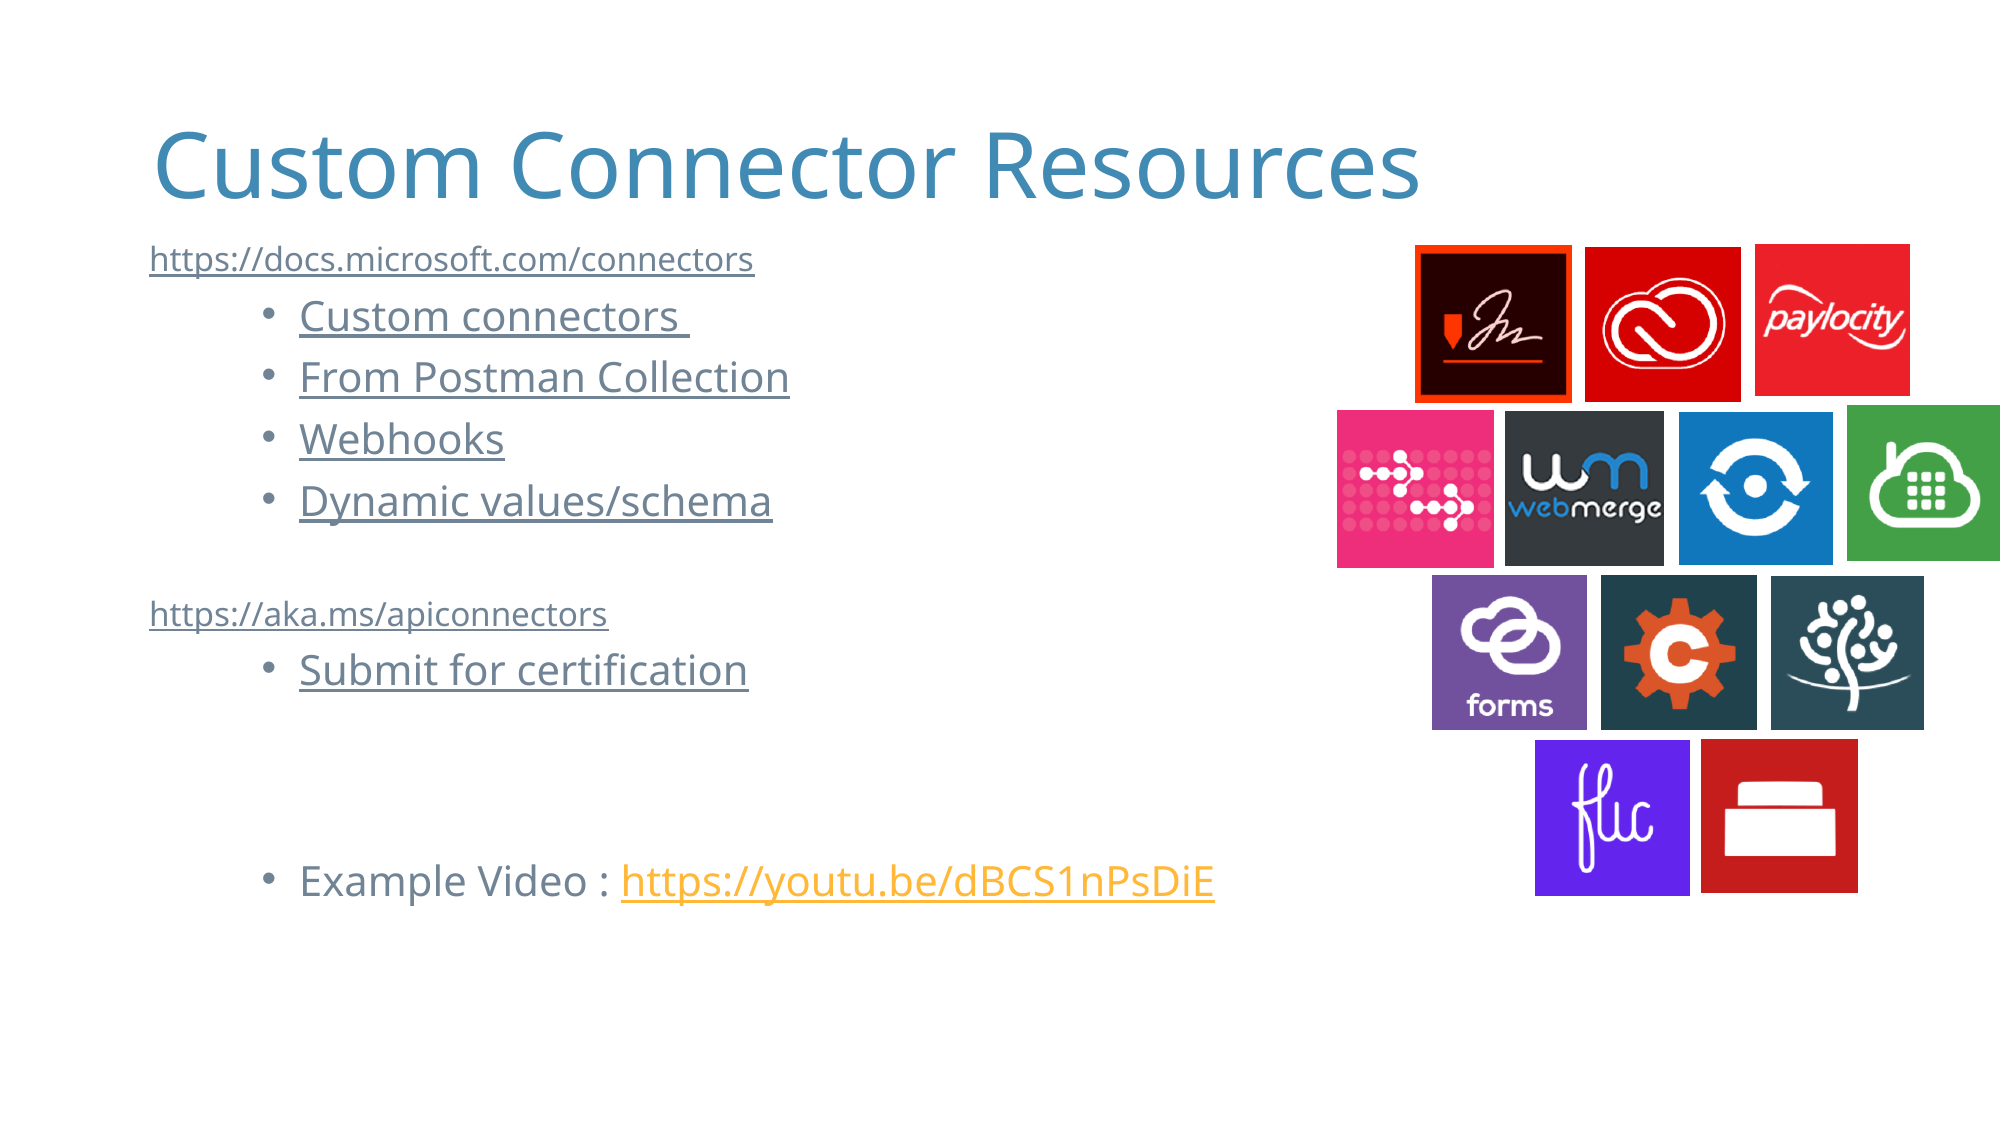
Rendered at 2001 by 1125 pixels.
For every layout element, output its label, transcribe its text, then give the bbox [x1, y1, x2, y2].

picture [1847, 405, 2000, 561]
picture [1432, 575, 1587, 730]
picture [1337, 410, 1494, 568]
list https://docs.microsoft.com/connectors Custom connectors From Postman Collection Webhooks Dynamic values/schema https://aka.ms/apiconnectors Submit for certification Example Video : https://youtu.be/dBCS1nPsDiE [96, 231, 1416, 976]
picture [1701, 739, 1858, 893]
picture [1535, 740, 1690, 896]
picture [1505, 411, 1664, 566]
picture [1771, 576, 1924, 730]
picture [1415, 245, 1572, 404]
picture [1755, 244, 1910, 396]
picture [1601, 575, 1757, 730]
picture [1585, 247, 1741, 402]
picture [1679, 412, 1833, 565]
title Custom Connector Resources [137, 59, 1863, 278]
